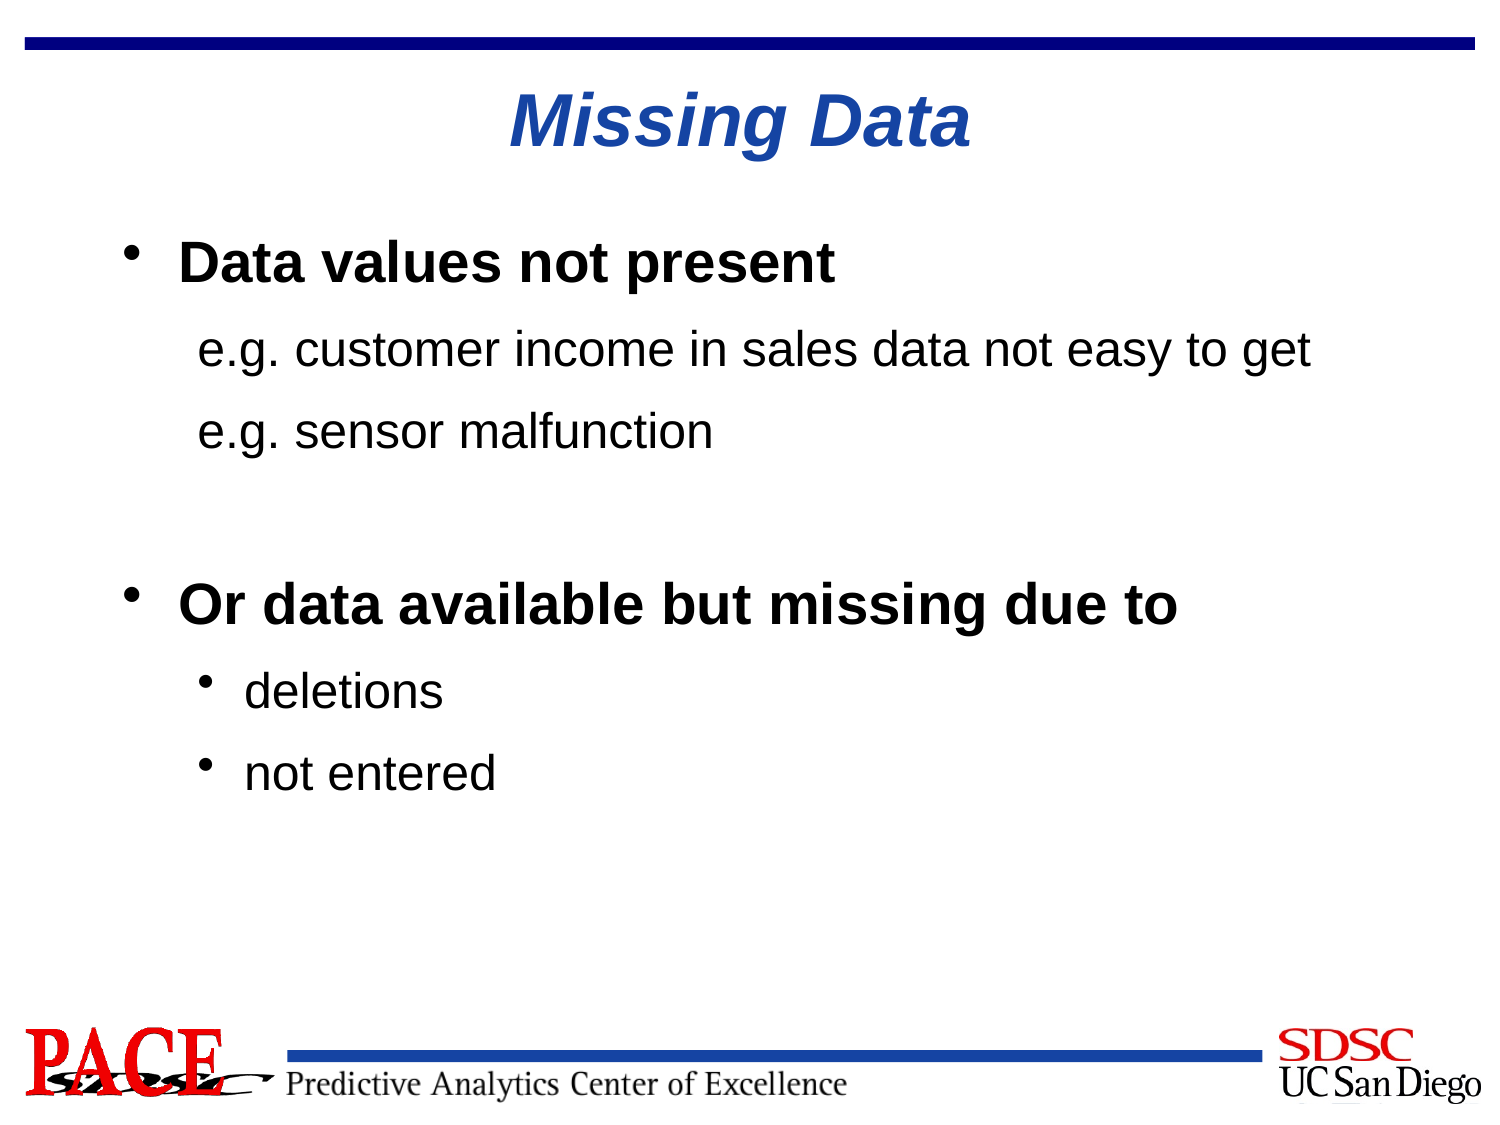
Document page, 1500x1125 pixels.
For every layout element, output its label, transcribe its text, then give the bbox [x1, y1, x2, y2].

picture [1279, 1028, 1413, 1061]
picture [286, 1064, 858, 1103]
title Missing Data [409, 45, 1073, 196]
picture [1279, 1066, 1481, 1104]
list Data values not present e.g. customer income in sales data not easy to get e.g. sensor malfunction Or data available but missing due to deletions not entered [107, 203, 1420, 1016]
picture [25, 1025, 276, 1101]
